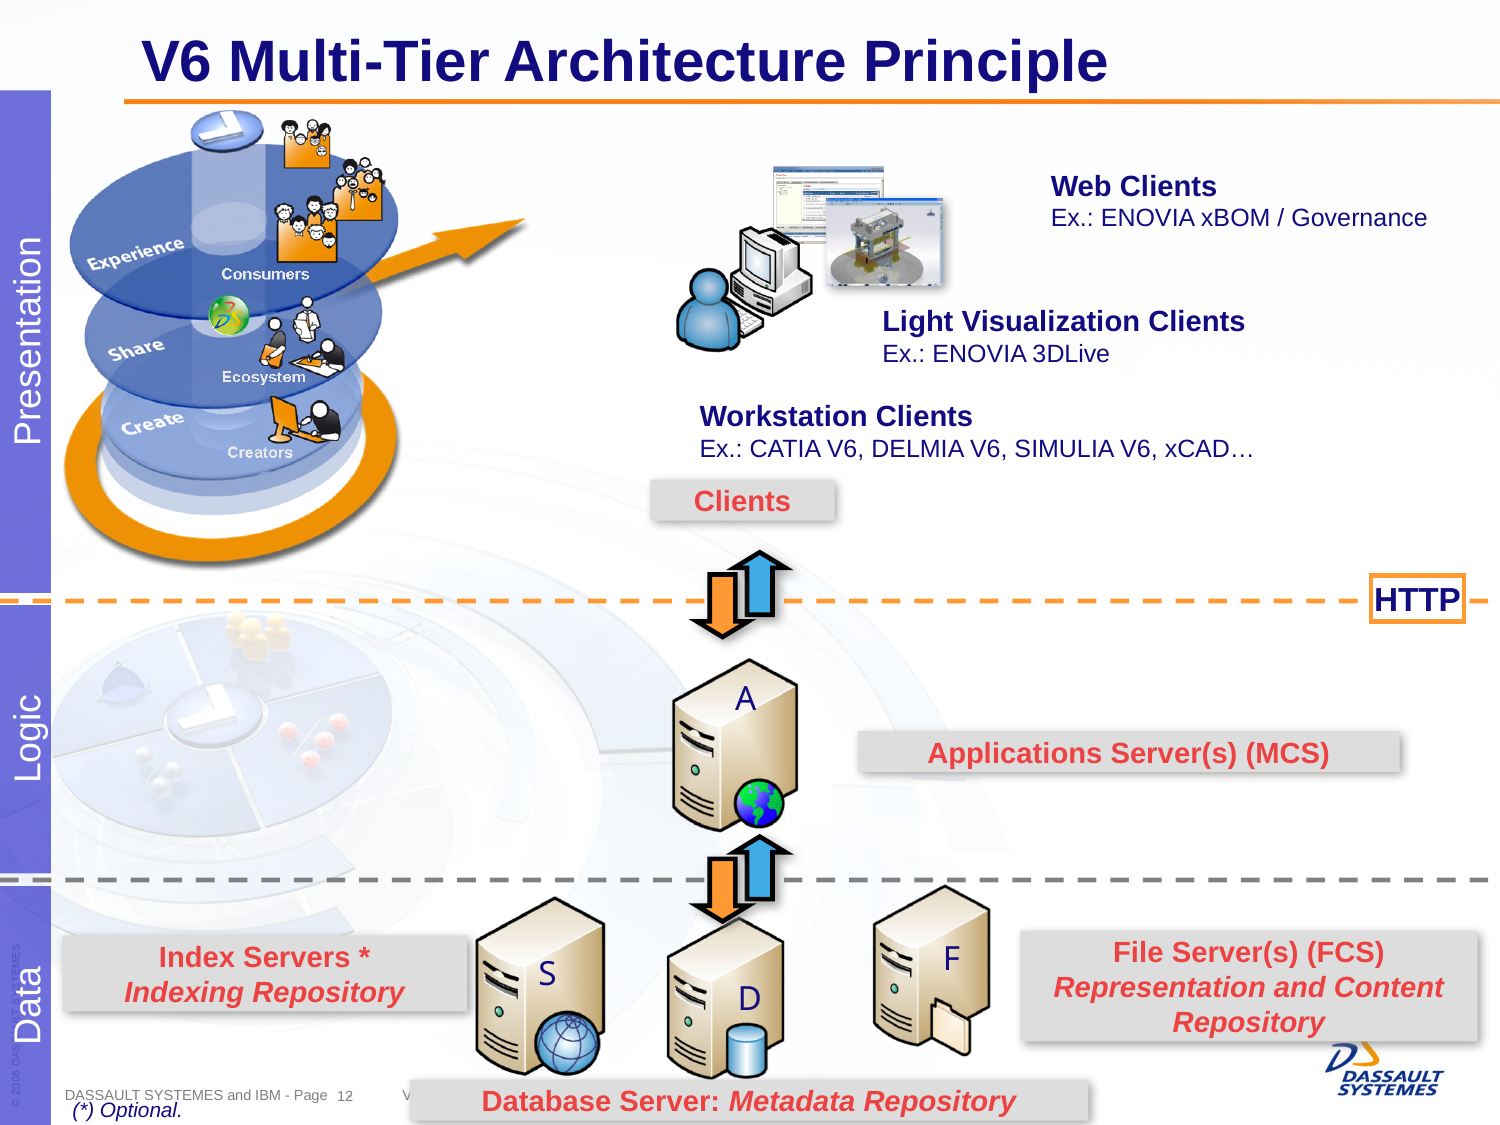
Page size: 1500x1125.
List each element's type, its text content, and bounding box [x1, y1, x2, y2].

text_box [734, 552, 786, 615]
text_box [696, 574, 749, 637]
text_box [696, 858, 749, 911]
text_box File Server(s) (FCS) Representation and Content Repository [1020, 930, 1478, 1042]
text_box Data [0, 886, 51, 1125]
text_box (*) Optional. [69, 1093, 186, 1125]
text_box Logic [0, 605, 51, 874]
text_box Web Clients Ex.: ENOVIA xBOM / Governance [1006, 163, 1474, 235]
text_box Index Servers * Indexing Repository [62, 935, 466, 1012]
text_box Database Server: Metadata Repository [409, 1079, 1089, 1121]
text_box Workstation Clients Ex.: CATIA V6, DELMIA V6, SIMULIA V6, xCAD… [634, 394, 1322, 466]
text_box Presentation [0, 90, 26, 593]
text_box Applications Server(s) (MCS) [858, 731, 1400, 773]
title V6 Multi-Tier Architecture Principle [125, 22, 1476, 97]
text_box Clients [650, 479, 835, 521]
text_box HTTP [1371, 575, 1465, 622]
picture [0, 0, 1500, 1124]
text_box Light Visualization Clients Ex.: ENOVIA 3DLive [720, 299, 1408, 371]
text_box [734, 845, 786, 900]
